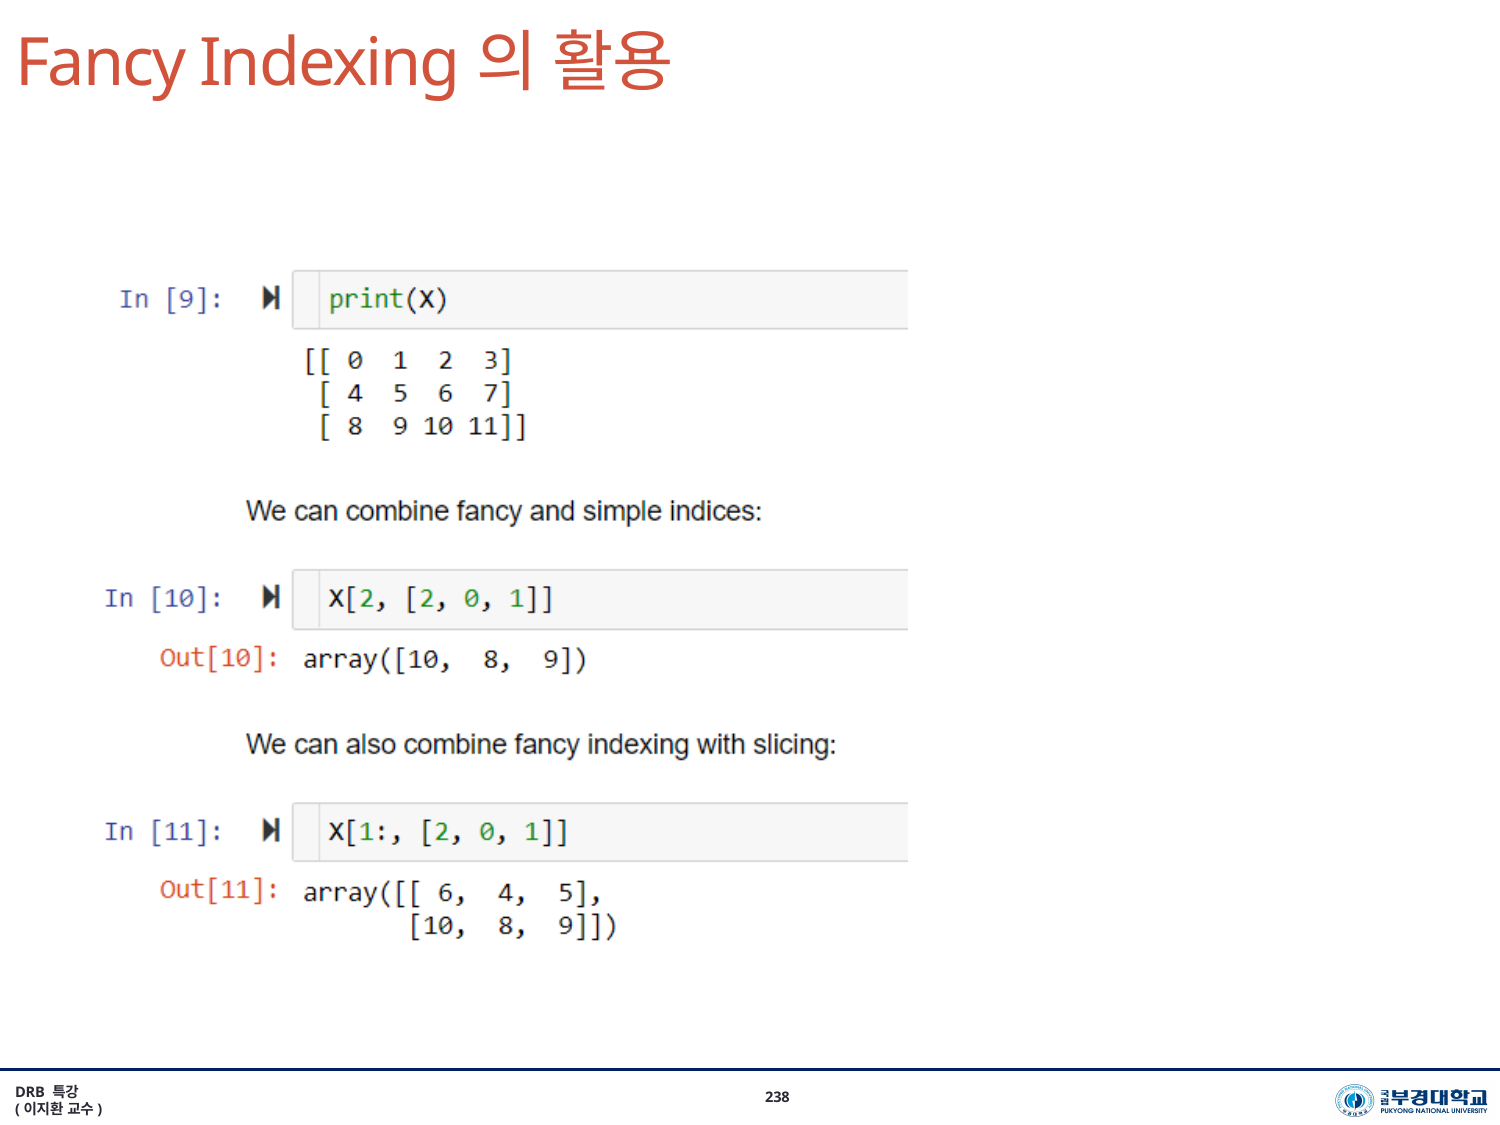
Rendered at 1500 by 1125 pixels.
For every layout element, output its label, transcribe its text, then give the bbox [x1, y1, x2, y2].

picture [74, 239, 908, 989]
title Fancy Indexing의 활용 [0, 1, 1500, 116]
picture [1330, 1079, 1495, 1121]
slide_number DRB 특강 (이지환 교수) [0, 1082, 303, 1118]
